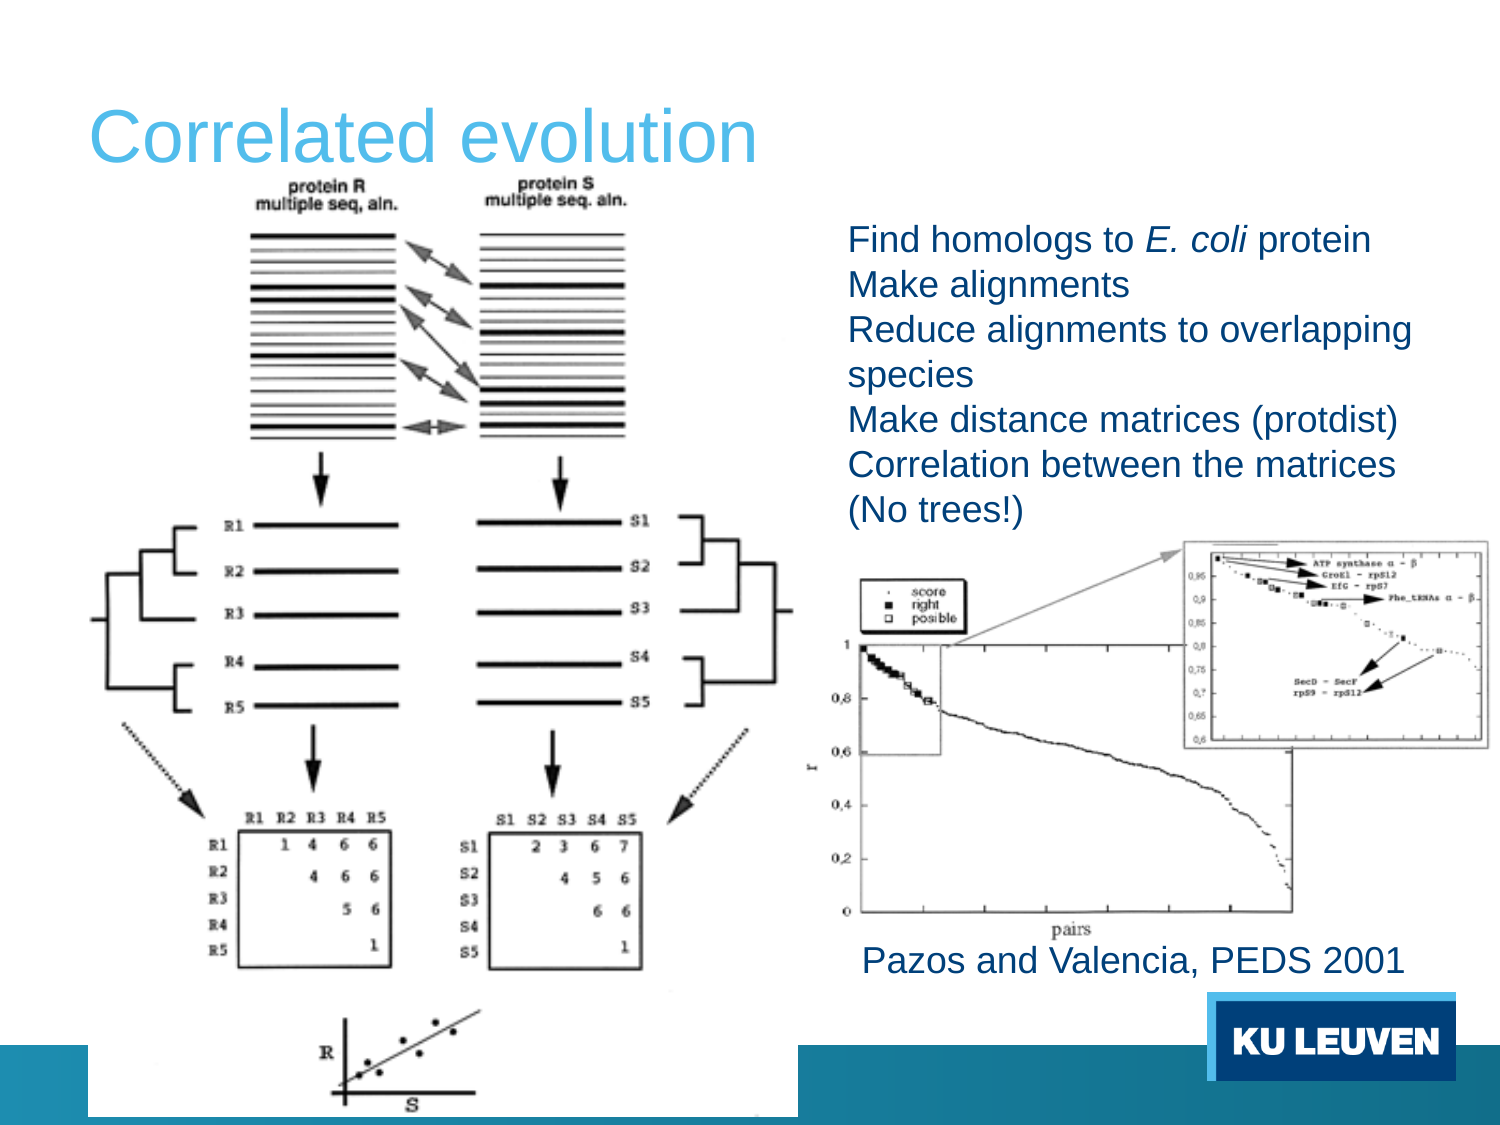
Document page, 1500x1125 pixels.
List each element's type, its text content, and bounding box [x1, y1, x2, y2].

picture [1207, 992, 1456, 1081]
picture [803, 538, 1492, 943]
title Correlated evolution [88, 29, 1456, 178]
text_box Pazos and Valencia, PEDS 2001 [846, 950, 1421, 989]
picture [88, 174, 798, 1117]
text_box Find homologs to E. coli protein Make alignments Reduce alignments to overlapping species Make distance matrices (protdist) Correlation between the matrices (No trees!) [832, 208, 1436, 537]
